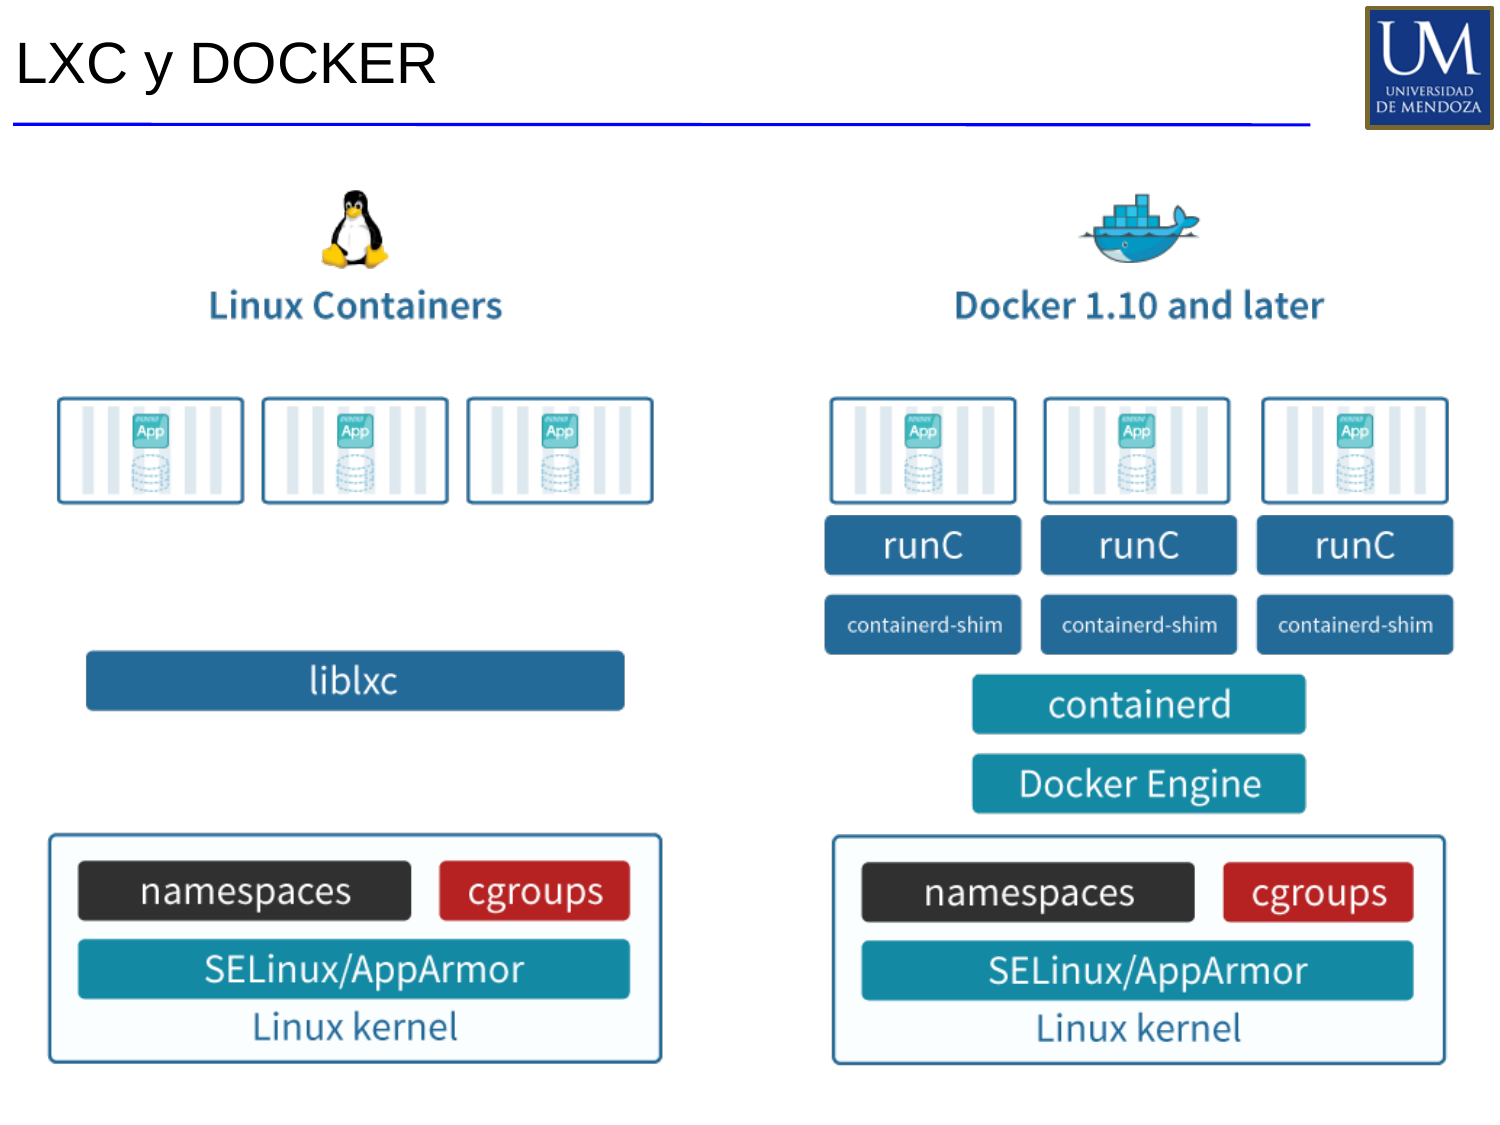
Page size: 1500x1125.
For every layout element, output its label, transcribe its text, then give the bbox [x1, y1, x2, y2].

title LXC y DOCKER [0, 10, 1398, 136]
picture [1398, 10, 1490, 125]
picture [24, 160, 1476, 1088]
